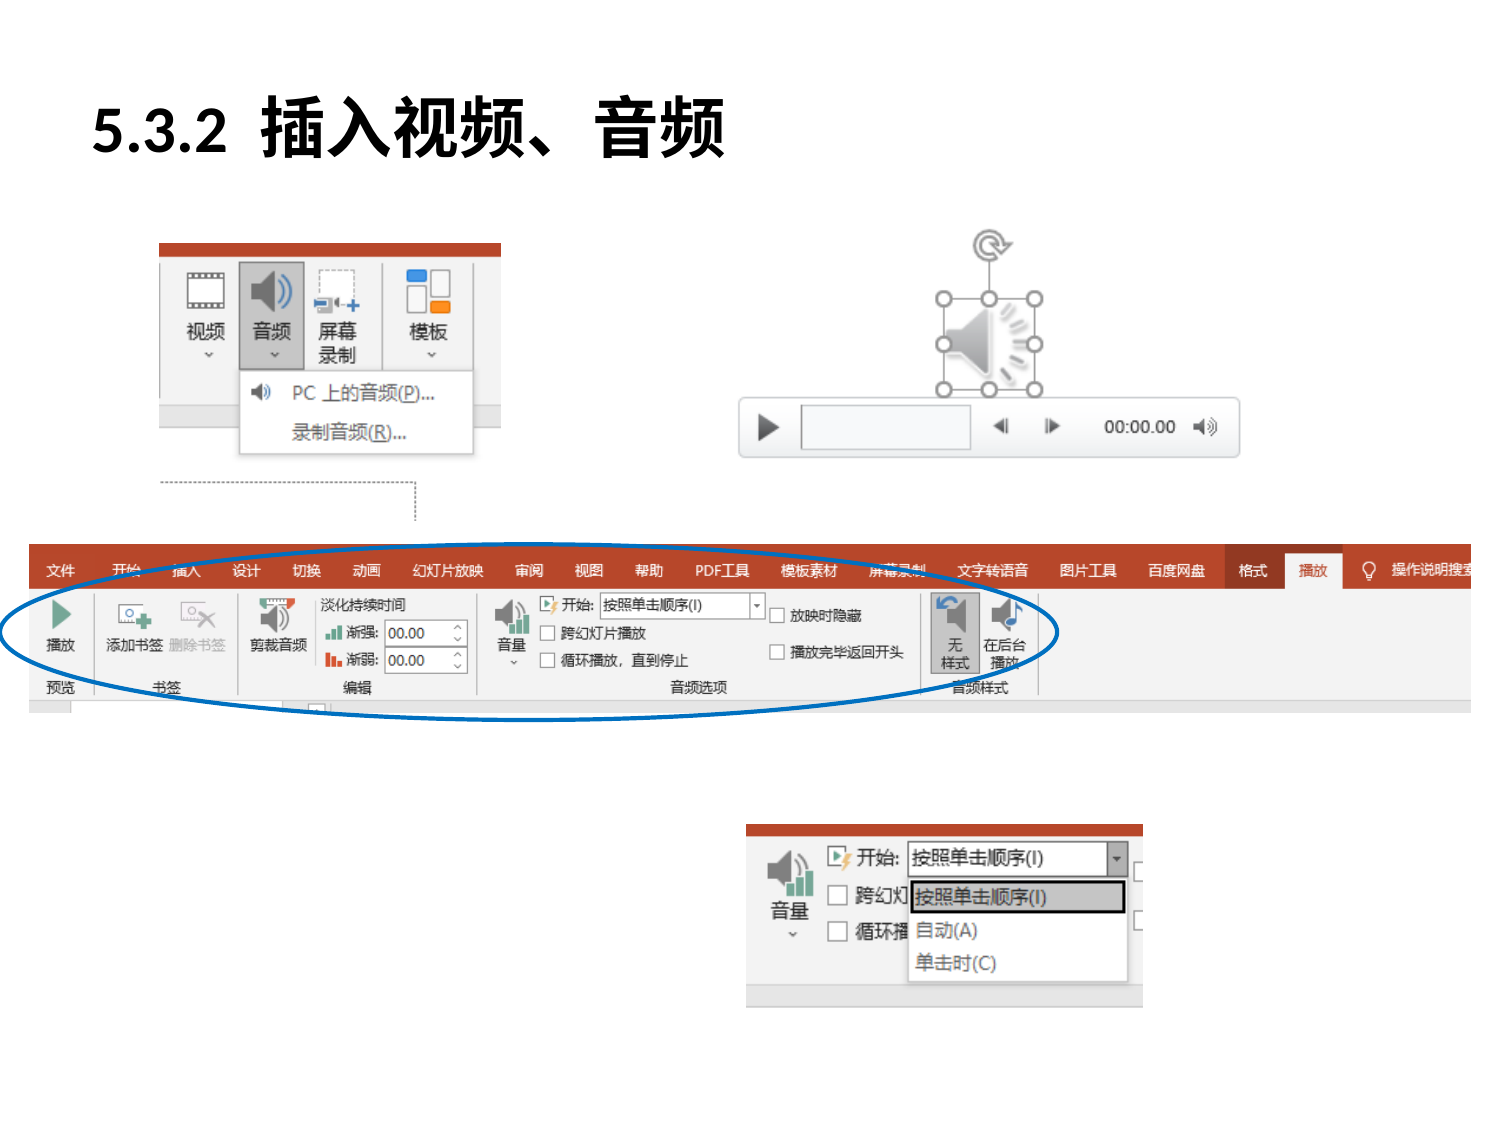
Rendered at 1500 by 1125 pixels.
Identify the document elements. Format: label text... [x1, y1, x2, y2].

text_box [0, 603, 24, 661]
picture [29, 544, 1471, 713]
text_box 5.3.2 插入视频、音频 [76, 78, 1247, 173]
picture [678, 197, 1286, 521]
picture [159, 243, 501, 521]
picture [746, 824, 1143, 1030]
